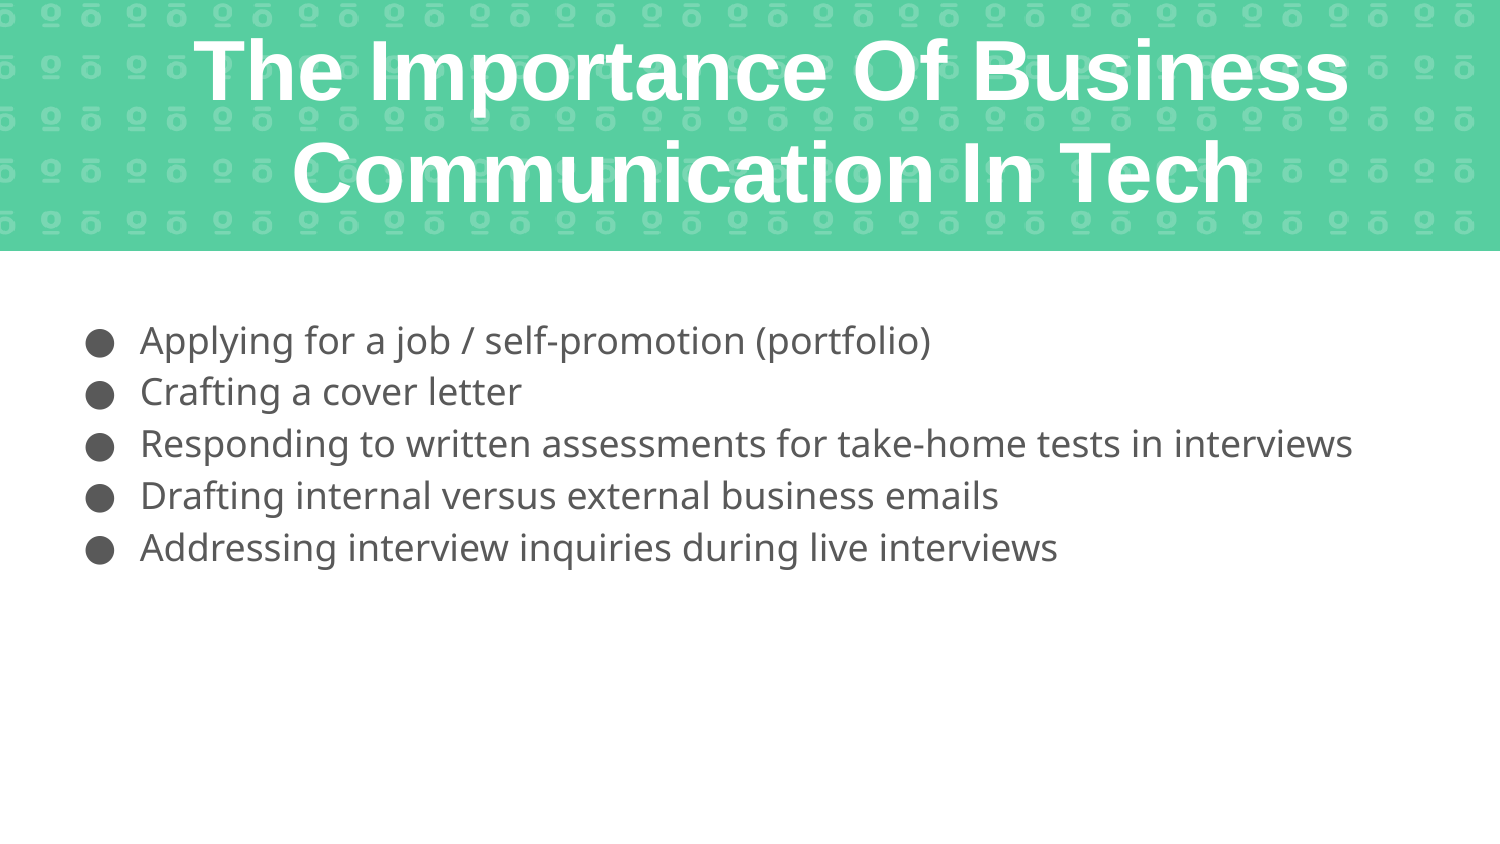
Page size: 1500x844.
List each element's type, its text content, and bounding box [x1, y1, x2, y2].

text_box Applying for a job / self-promotion (portfolio) Crafting a cover letter Responding to written assessments for take-home tests in interviews Drafting internal versus external business emails Addressing interview inquiries during live interviews [49, 423, 1423, 828]
picture [0, 0, 1500, 414]
